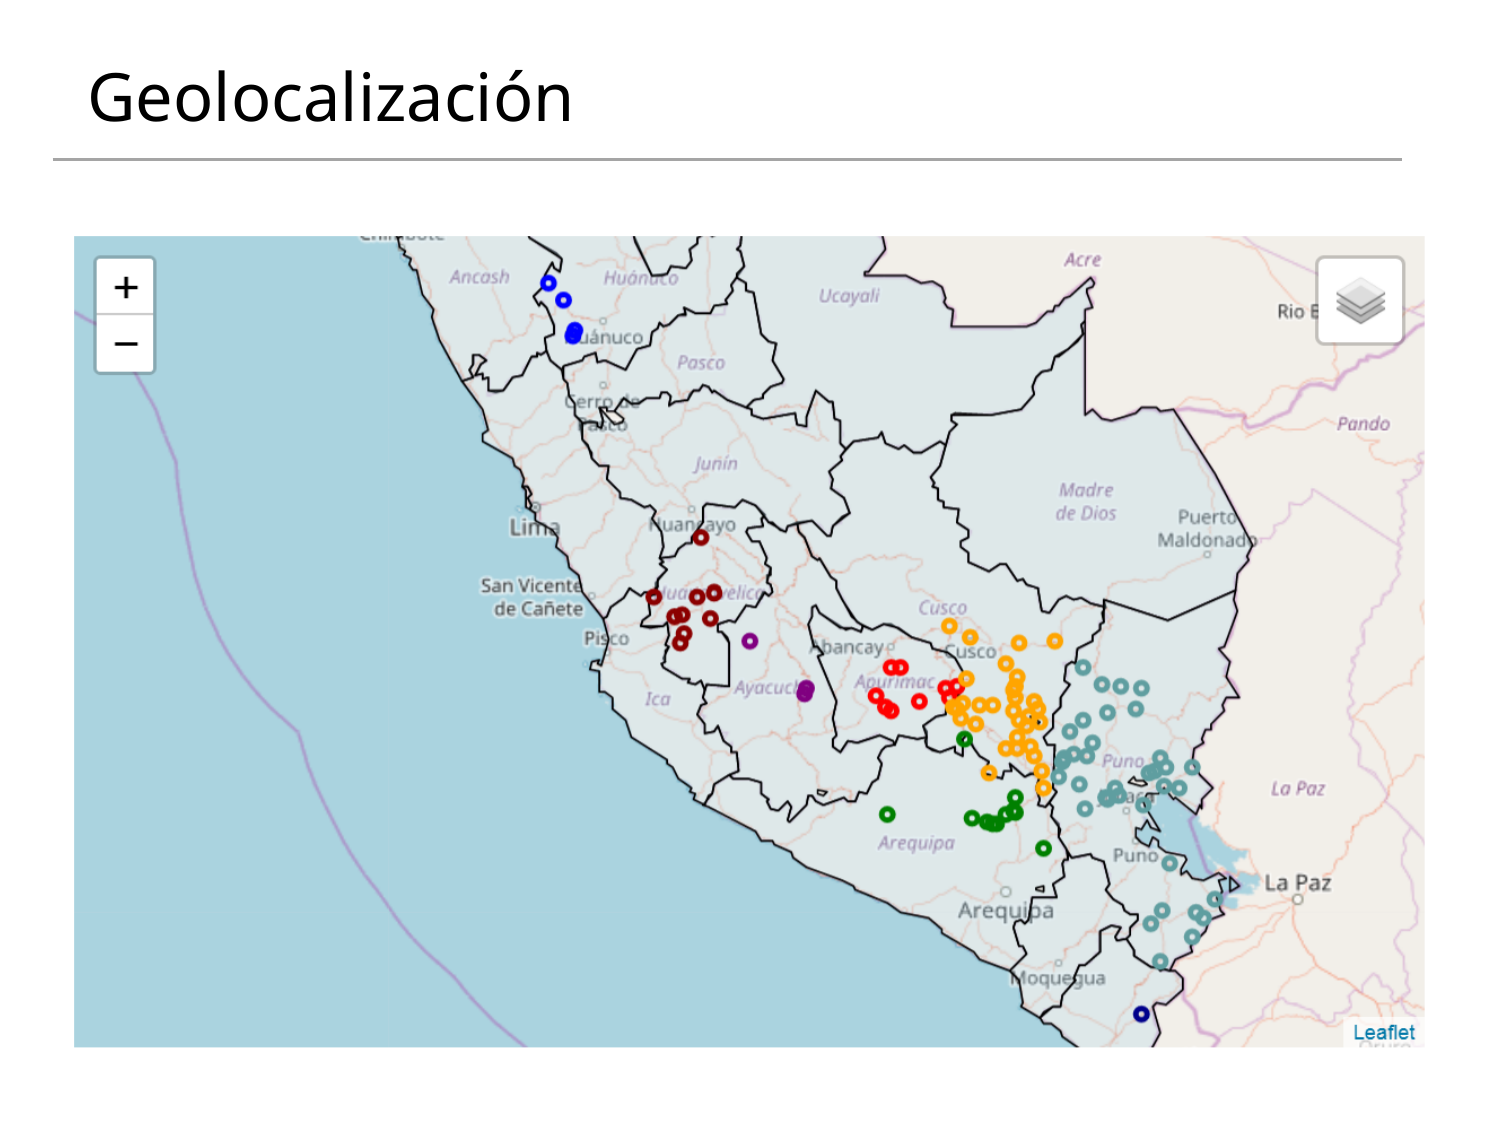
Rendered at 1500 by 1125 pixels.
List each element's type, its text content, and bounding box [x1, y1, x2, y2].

text_box Geolocalización [72, 40, 843, 158]
picture [64, 226, 1436, 1061]
